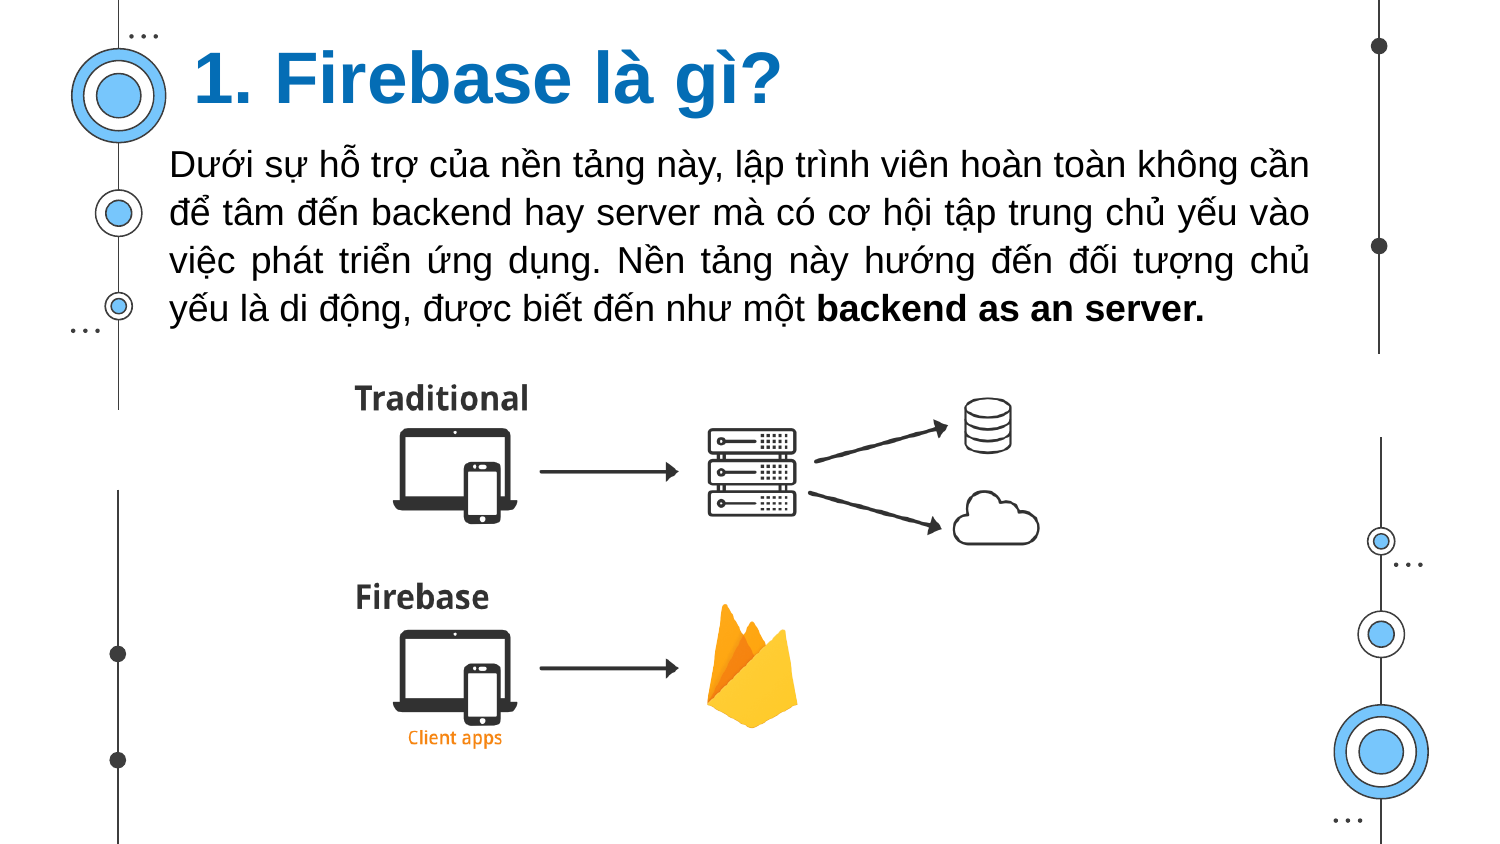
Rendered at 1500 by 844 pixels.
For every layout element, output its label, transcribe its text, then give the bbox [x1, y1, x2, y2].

text_box 1. Firebase là gì? [178, 23, 800, 126]
text_box Dưới sự hỗ trợ của nền tảng này, lập trình viên hoàn toàn không cần để tâm đến backend hay server mà có cơ hội tập trung chủ yếu vào việc phát triển ứng dụng. Nền tảng này hướng đến đối tượng chủ yếu là di động, được biết đến như một backend as an server. [154, 129, 1326, 395]
picture [307, 340, 1174, 777]
